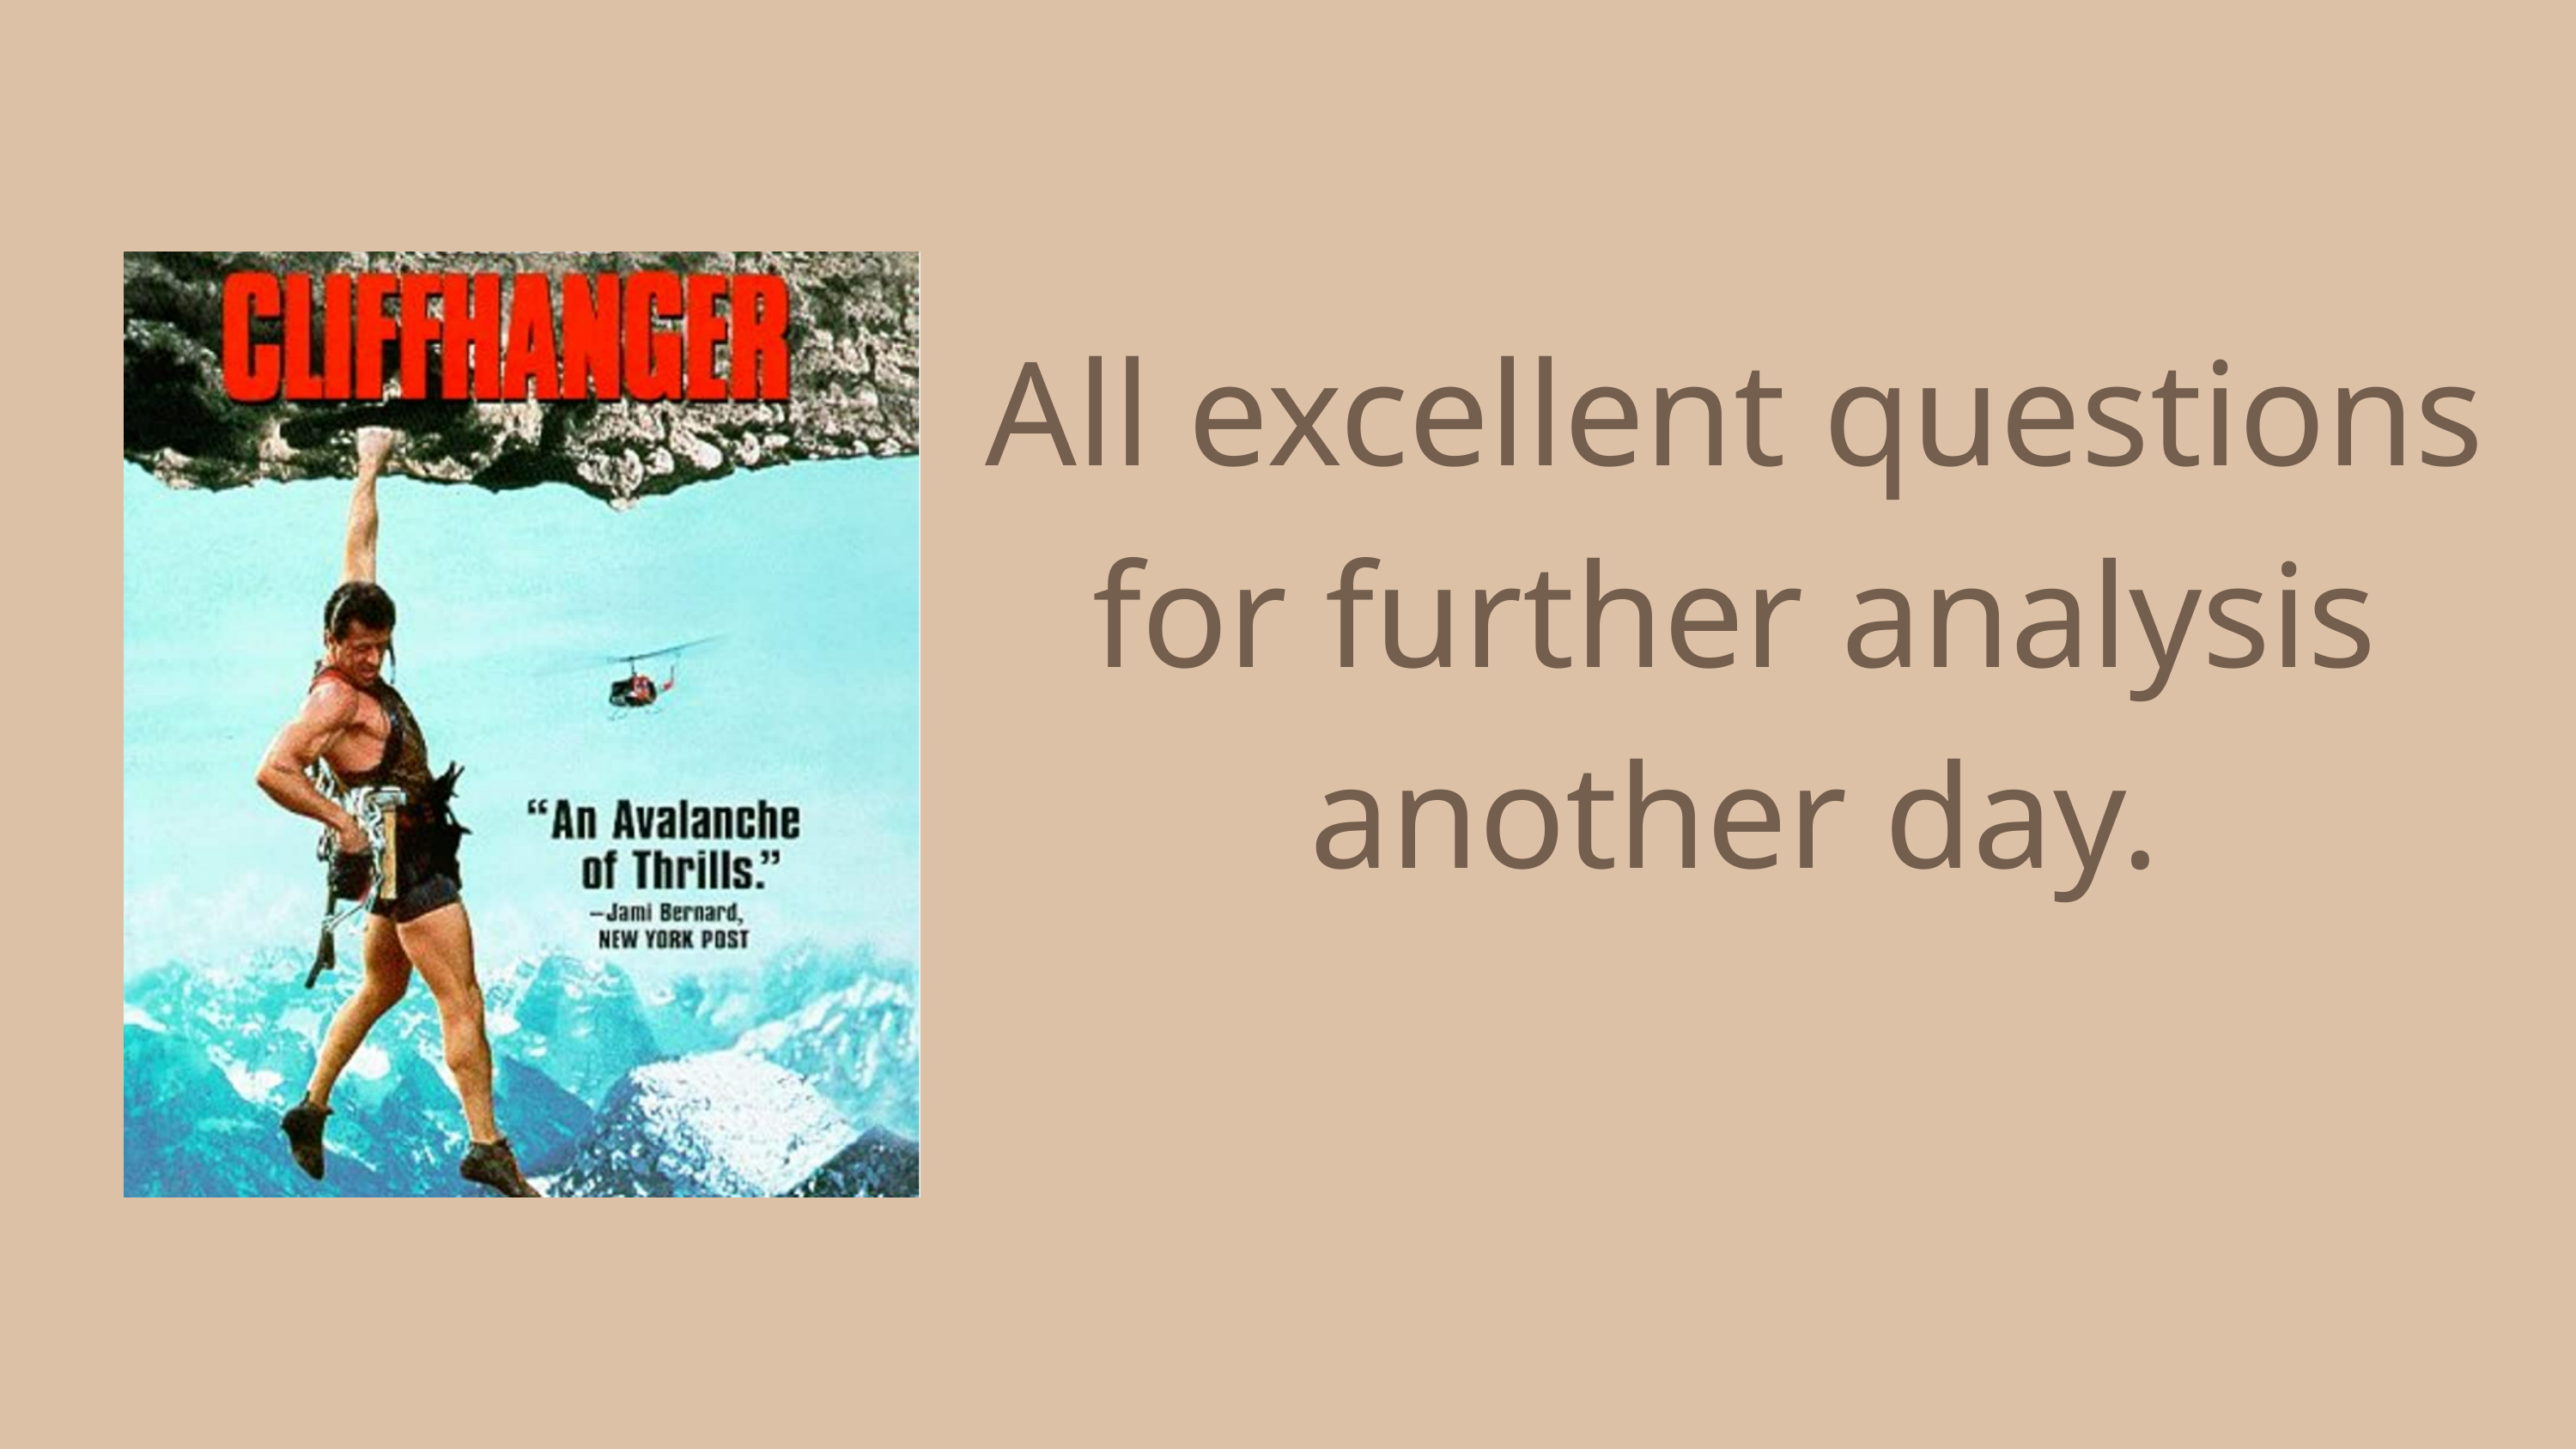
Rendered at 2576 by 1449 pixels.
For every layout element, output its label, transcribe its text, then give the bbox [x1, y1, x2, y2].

text_box All excellent questions for further analysis another day. [924, 293, 2550, 898]
picture [124, 251, 920, 1197]
